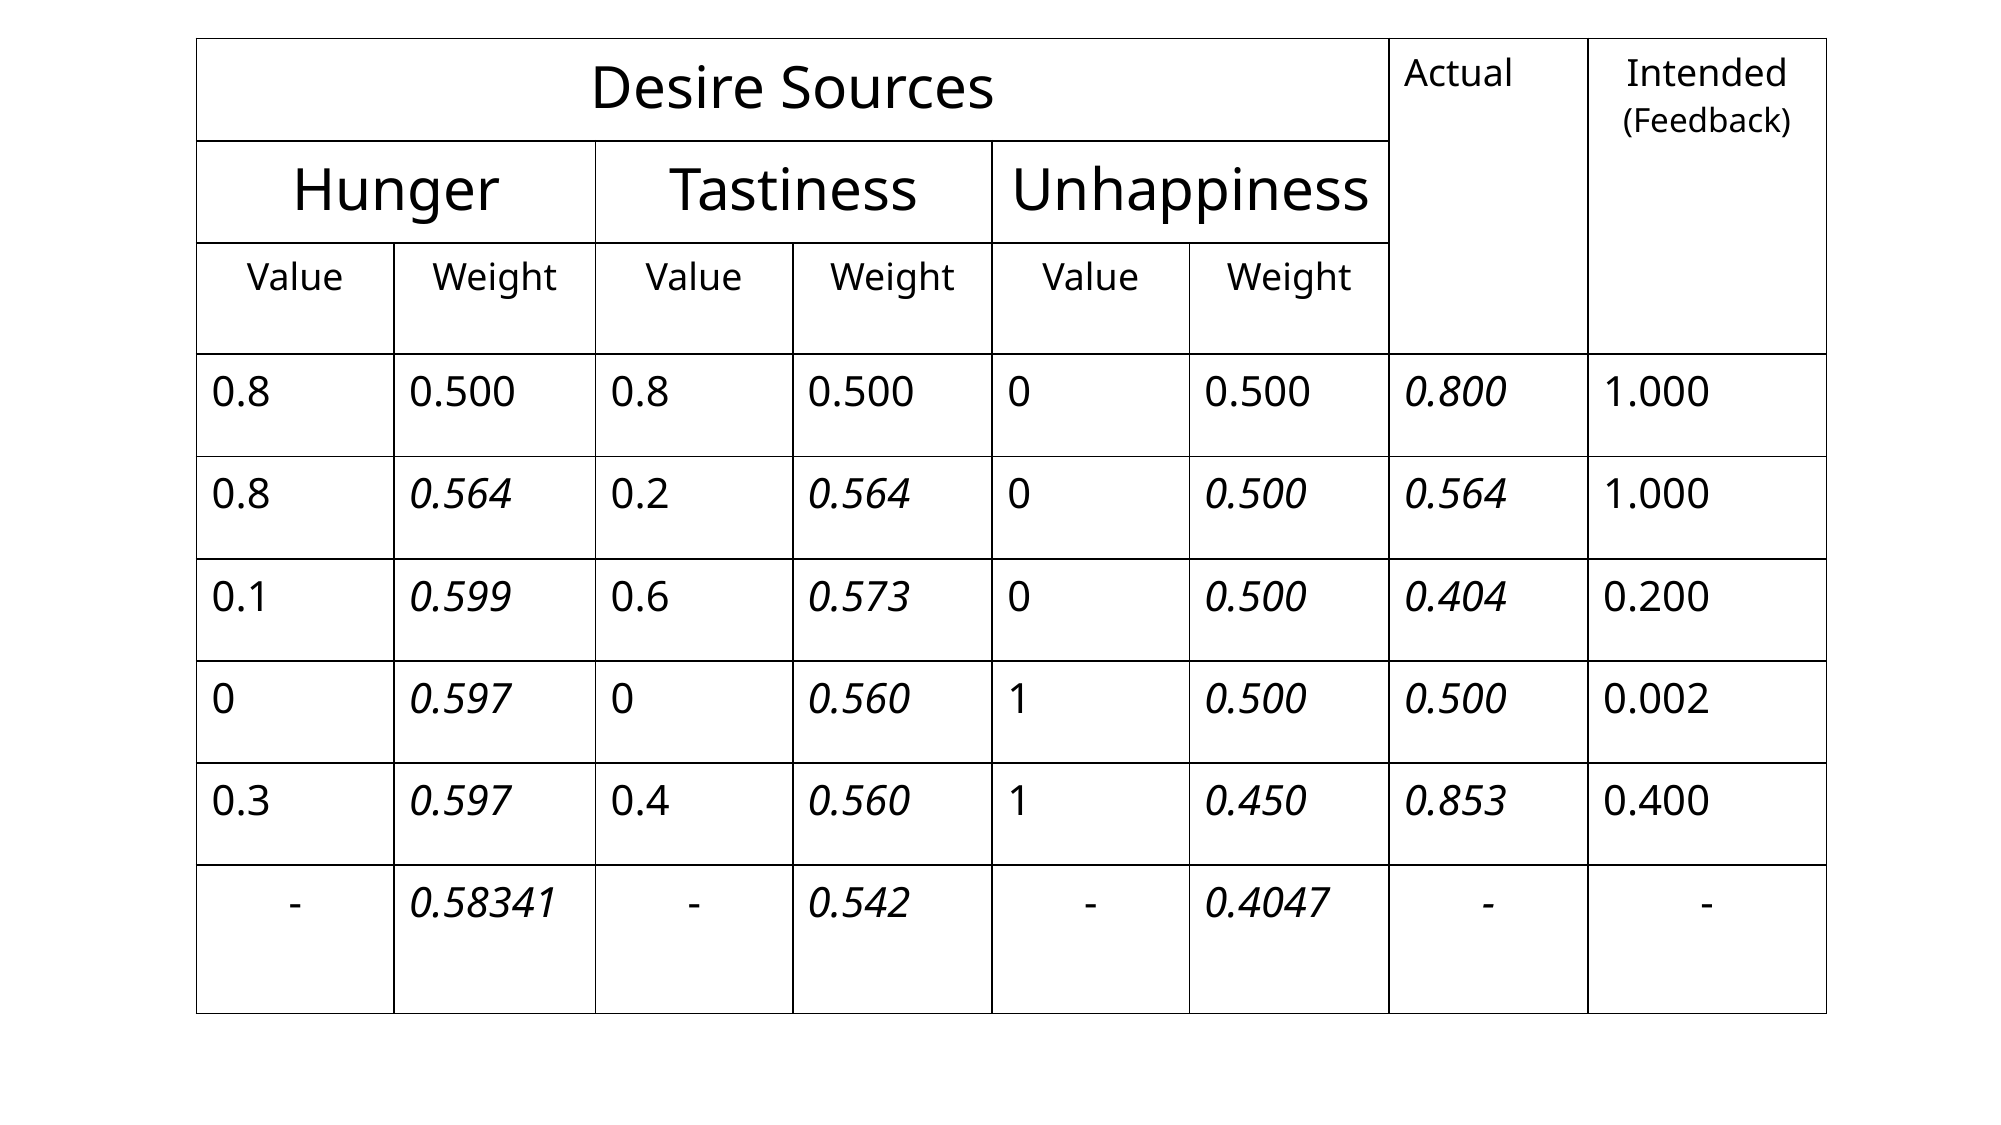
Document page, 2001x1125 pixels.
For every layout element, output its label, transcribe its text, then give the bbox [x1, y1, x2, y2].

table_cell - [1589, 866, 1826, 1013]
table_cell 0.8 [596, 355, 792, 456]
table_cell 0.400 [1589, 764, 1826, 864]
table_cell 1.000 [1589, 355, 1826, 456]
table_header Intended (Feedback) [1589, 39, 1826, 353]
table_cell Value [993, 244, 1189, 353]
table_cell 1 [993, 662, 1189, 762]
table_cell Value [596, 244, 792, 353]
table_cell Weight [794, 244, 991, 353]
table_cell 0.564 [395, 457, 595, 558]
table_cell 0.597 [395, 764, 595, 864]
table_cell 0.002 [1589, 662, 1826, 762]
table_cell 0.2 [596, 457, 792, 558]
table_cell - [596, 866, 792, 1013]
table_cell 0.404 [1390, 560, 1587, 660]
table_cell 0.560 [794, 764, 991, 864]
table_cell 0.500 [1190, 662, 1388, 762]
table_cell - [993, 866, 1189, 1013]
table_cell 0.500 [395, 355, 595, 456]
table_cell Weight [1190, 244, 1388, 353]
table_cell 0.573 [794, 560, 991, 660]
table_cell 1 [993, 764, 1189, 864]
table_cell 0.560 [794, 662, 991, 762]
table_cell 0.500 [1190, 355, 1388, 456]
table_cell 0.1 [197, 560, 393, 660]
table_cell 0.597 [395, 662, 595, 762]
table_cell 0.6 [596, 560, 792, 660]
table_cell 0.564 [794, 457, 991, 558]
table_cell 0.853 [1390, 764, 1587, 864]
table_cell 0.542 [794, 866, 991, 1013]
table_cell 1.000 [1589, 457, 1826, 558]
table_cell 0.3 [197, 764, 393, 864]
table_cell 0 [596, 662, 792, 762]
table_cell 0 [197, 662, 393, 762]
table_cell 0.8 [197, 457, 393, 558]
table_cell 0.200 [1589, 560, 1826, 660]
table_cell 0.500 [1390, 662, 1587, 762]
table_cell - [1390, 866, 1587, 1013]
table_cell - [197, 866, 393, 1013]
table_cell Unhappiness [993, 142, 1388, 242]
table_cell Hunger [197, 142, 595, 242]
table_header Actual [1390, 39, 1587, 353]
table_cell 0.450 [1190, 764, 1388, 864]
table_cell 0.500 [1190, 560, 1388, 660]
table_cell 0.4047 [1190, 866, 1388, 1013]
table_cell 0.564 [1390, 457, 1587, 558]
table_cell Weight [395, 244, 595, 353]
table_cell 0.500 [1190, 457, 1388, 558]
table_cell Value [197, 244, 393, 353]
table_cell 0.599 [395, 560, 595, 660]
table_cell 0.8 [197, 355, 393, 456]
table_cell 0.500 [794, 355, 991, 456]
table_cell 0 [993, 355, 1189, 456]
table_cell 0.58341 [395, 866, 595, 1013]
table_header Desire Sources [197, 39, 1388, 140]
table_cell 0 [993, 560, 1189, 660]
table_cell Tastiness [596, 142, 991, 242]
table_cell 0.4 [596, 764, 792, 864]
table_cell 0.800 [1390, 355, 1587, 456]
table_cell 0 [993, 457, 1189, 558]
